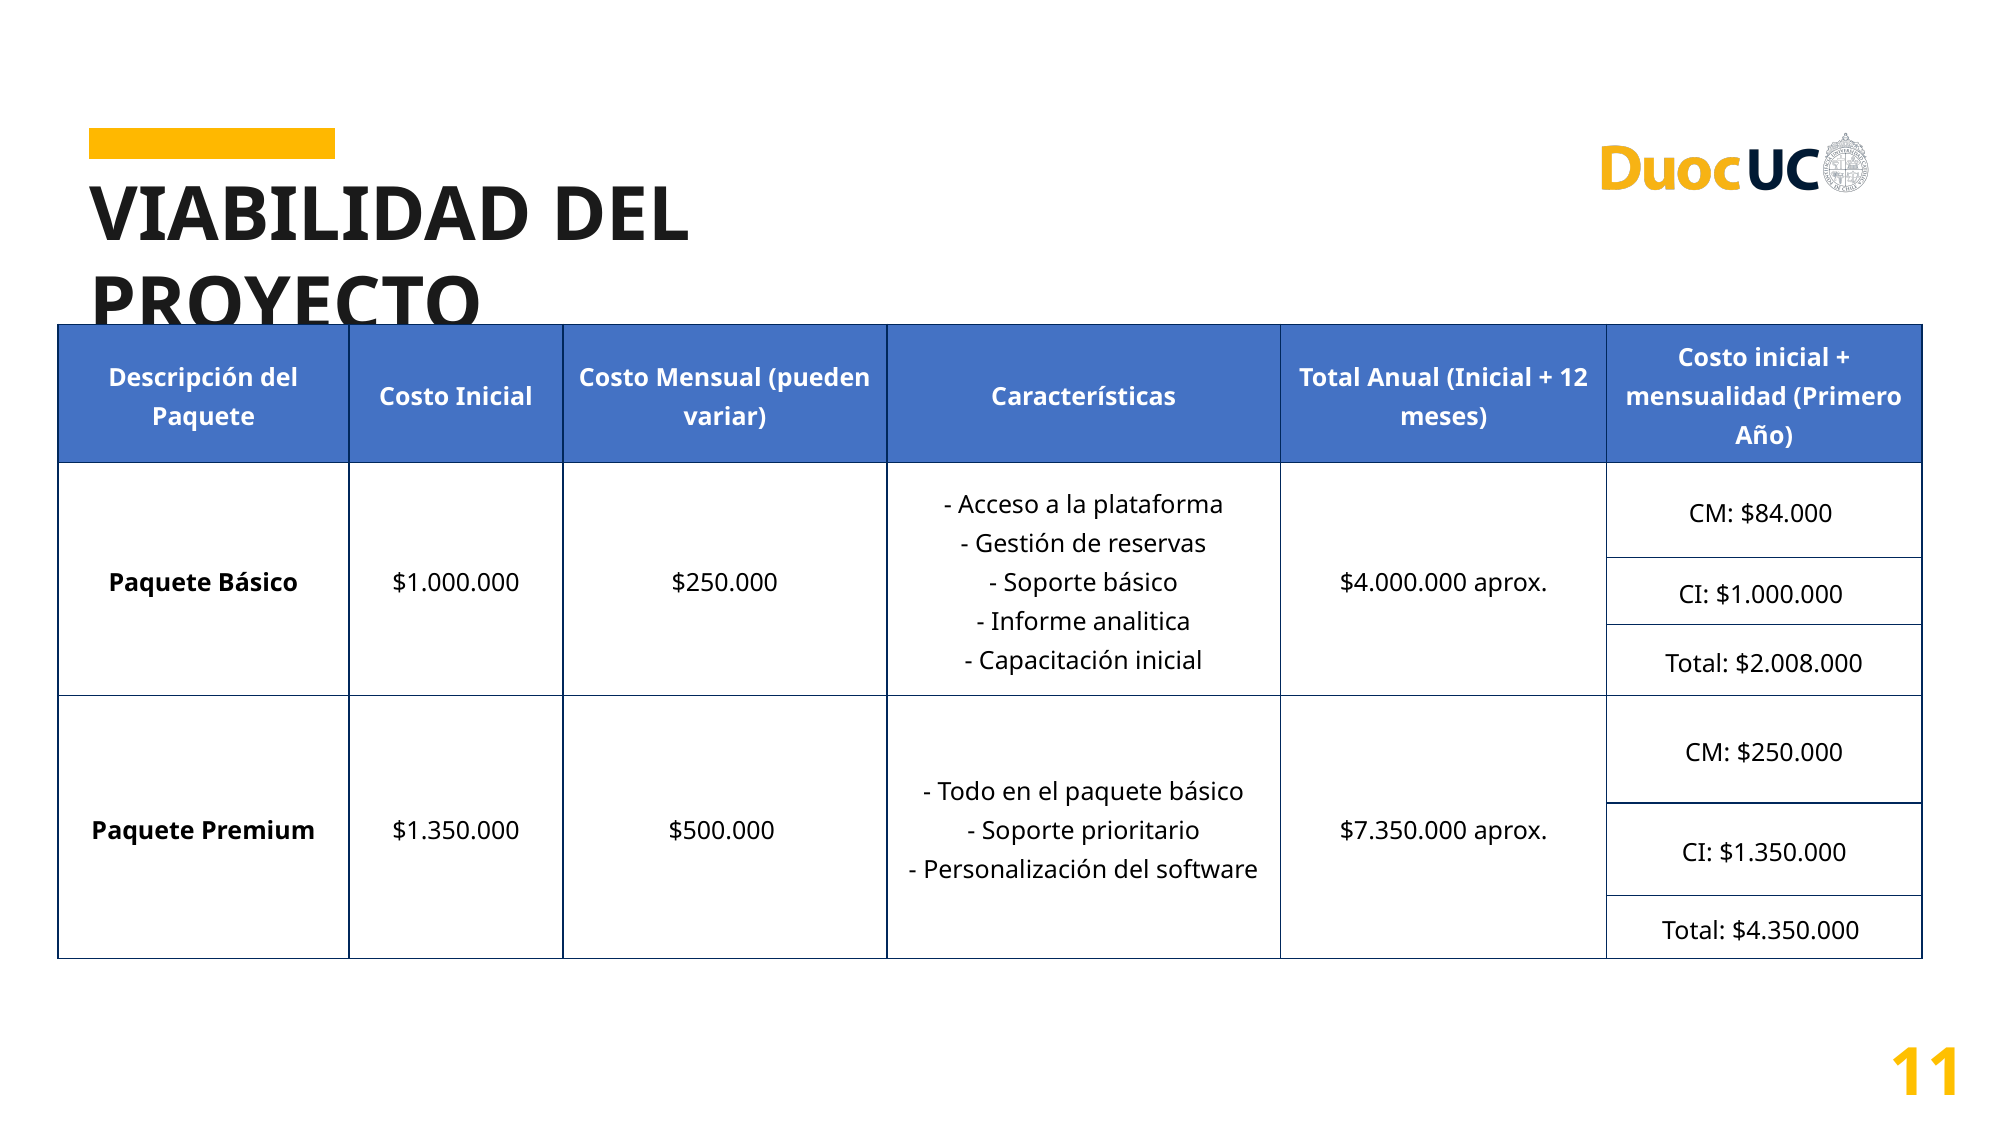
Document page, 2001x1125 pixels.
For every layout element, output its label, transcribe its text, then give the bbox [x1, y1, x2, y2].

table_header Características [888, 325, 1280, 462]
table_header Costo Mensual (pueden variar) [564, 325, 886, 462]
text_box 11 [1874, 1013, 2000, 1124]
table_cell $4.000.000 aprox. [1281, 463, 1606, 695]
table_cell Paquete Premium [59, 696, 348, 958]
table_cell CM: $250.000 [1607, 696, 1921, 802]
table_cell $1.350.000 [350, 696, 562, 958]
table_cell - Acceso a la plataforma - Gestión de reservas - Soporte básico - Informe analitica - Capacitación inicial [888, 463, 1280, 695]
picture [1598, 128, 1872, 196]
table_cell CI: $1.350.000 [1607, 804, 1921, 895]
table_cell Total: $2.008.000 [1607, 625, 1921, 695]
table_cell $500.000 [564, 696, 886, 958]
text_box [90, 129, 334, 158]
table_cell - Todo en el paquete básico - Soporte prioritario - Personalización del software [888, 696, 1280, 958]
table_cell Total: $4.350.000 [1607, 896, 1921, 958]
table_cell CM: $84.000 [1607, 463, 1921, 557]
table_header Descripción del Paquete [59, 325, 348, 462]
table_cell $1.000.000 [350, 463, 562, 695]
table_cell Paquete Básico [59, 463, 348, 695]
table_cell CI: $1.000.000 [1607, 558, 1921, 624]
table_header Costo inicial + mensualidad (Primero Año) [1607, 325, 1921, 462]
table_header Total Anual (Inicial + 12 meses) [1281, 325, 1606, 462]
table_cell $250.000 [564, 463, 886, 695]
table_cell $7.350.000 aprox. [1281, 696, 1606, 958]
text_box VIABILIDAD DEL PROYECTO [74, 158, 1112, 324]
table_header Costo Inicial [350, 325, 562, 462]
